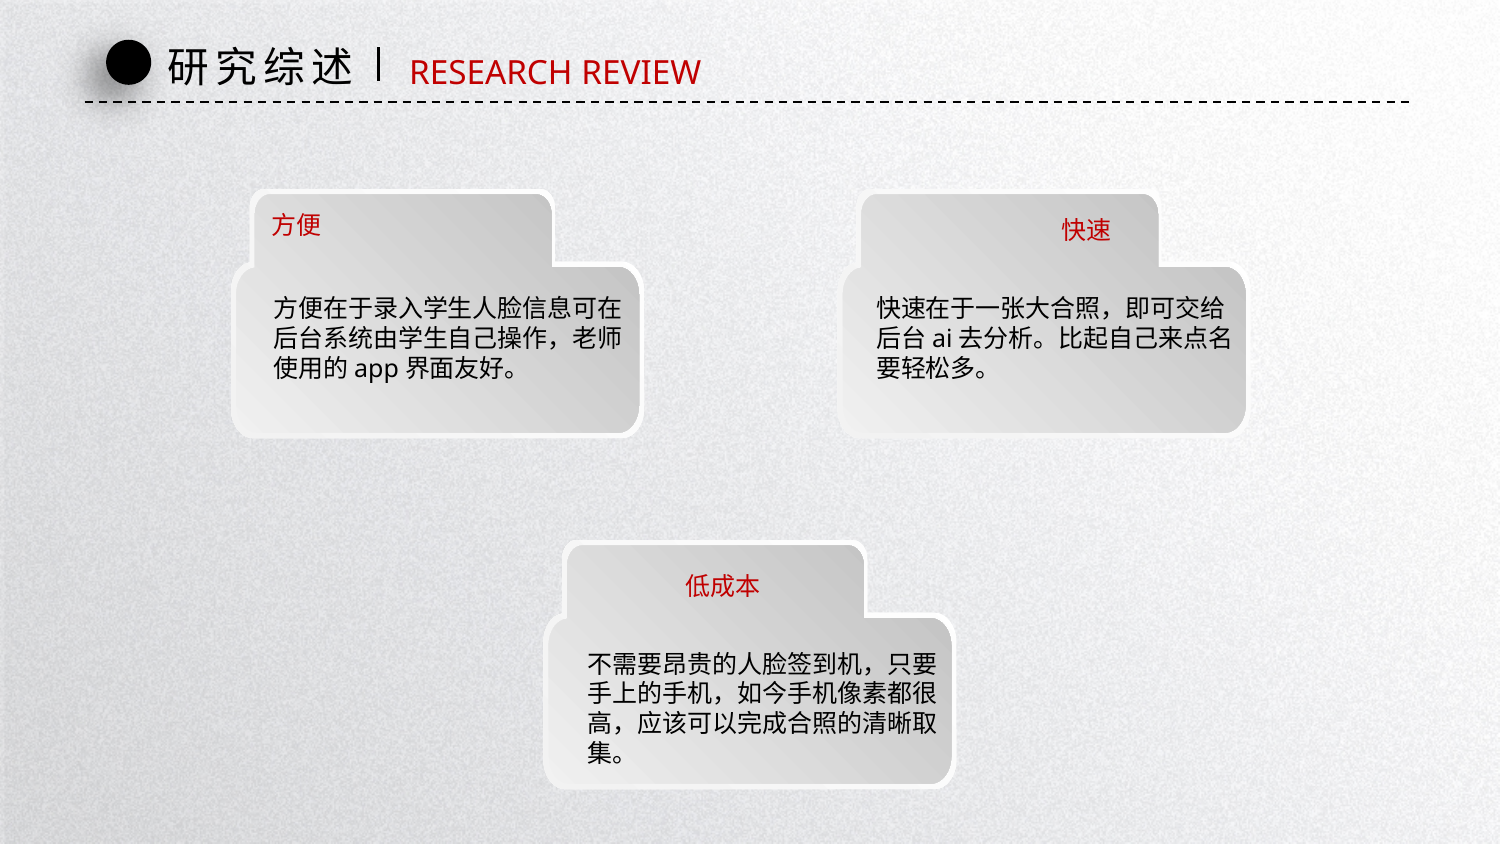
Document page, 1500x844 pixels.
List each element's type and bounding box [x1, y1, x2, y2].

picture [0, 0, 1500, 844]
text_box [230, 188, 645, 439]
text_box [543, 539, 957, 790]
text_box [837, 188, 1251, 439]
